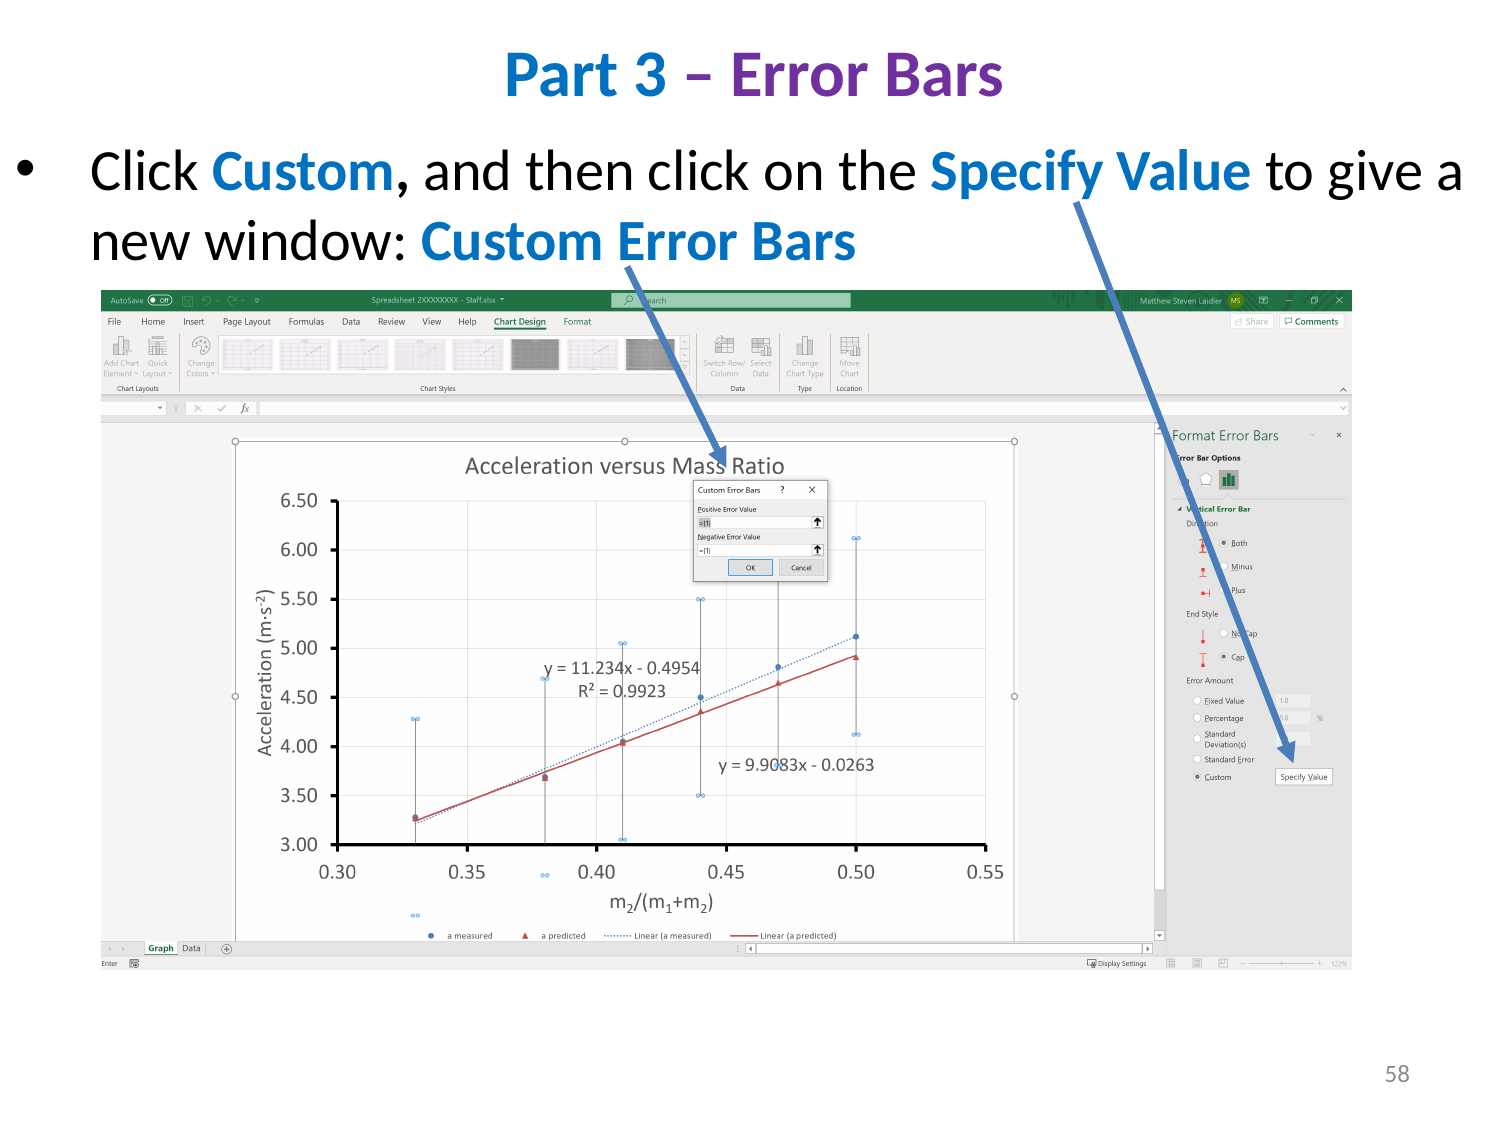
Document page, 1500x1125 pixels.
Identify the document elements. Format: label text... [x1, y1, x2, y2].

text_box Part 3 – Error Bars [79, 0, 1430, 141]
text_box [626, 266, 727, 469]
picture [100, 290, 1352, 970]
title Click Custom, and then click on the Specify Value to give a new window: Custom Error Bars [0, 137, 1500, 268]
slide_number 58 [1074, 1042, 1425, 1103]
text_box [1075, 201, 1294, 764]
